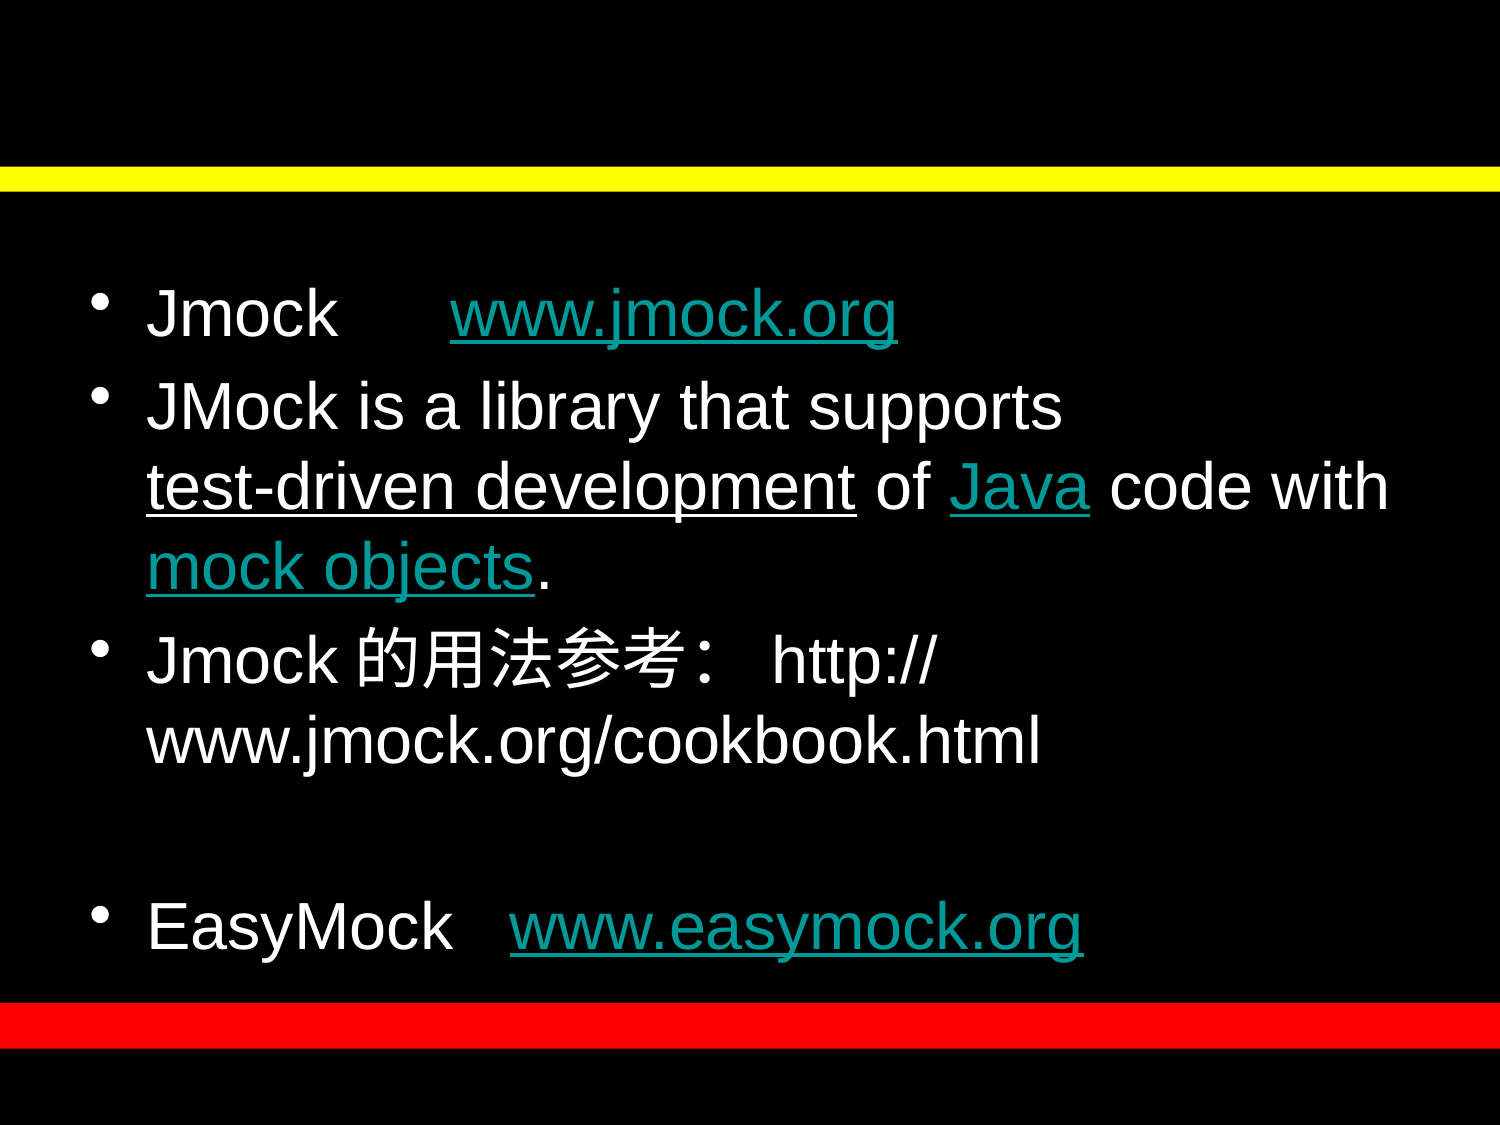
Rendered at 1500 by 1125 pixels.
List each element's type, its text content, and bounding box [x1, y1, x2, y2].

list Jmock www.jmock.org JMock is a library that supports test-driven development of Java code with mock objects. Jmock的用法参考：http://www.jmock.org/cookbook.html EasyMock www.easymock.org [75, 262, 1425, 1005]
